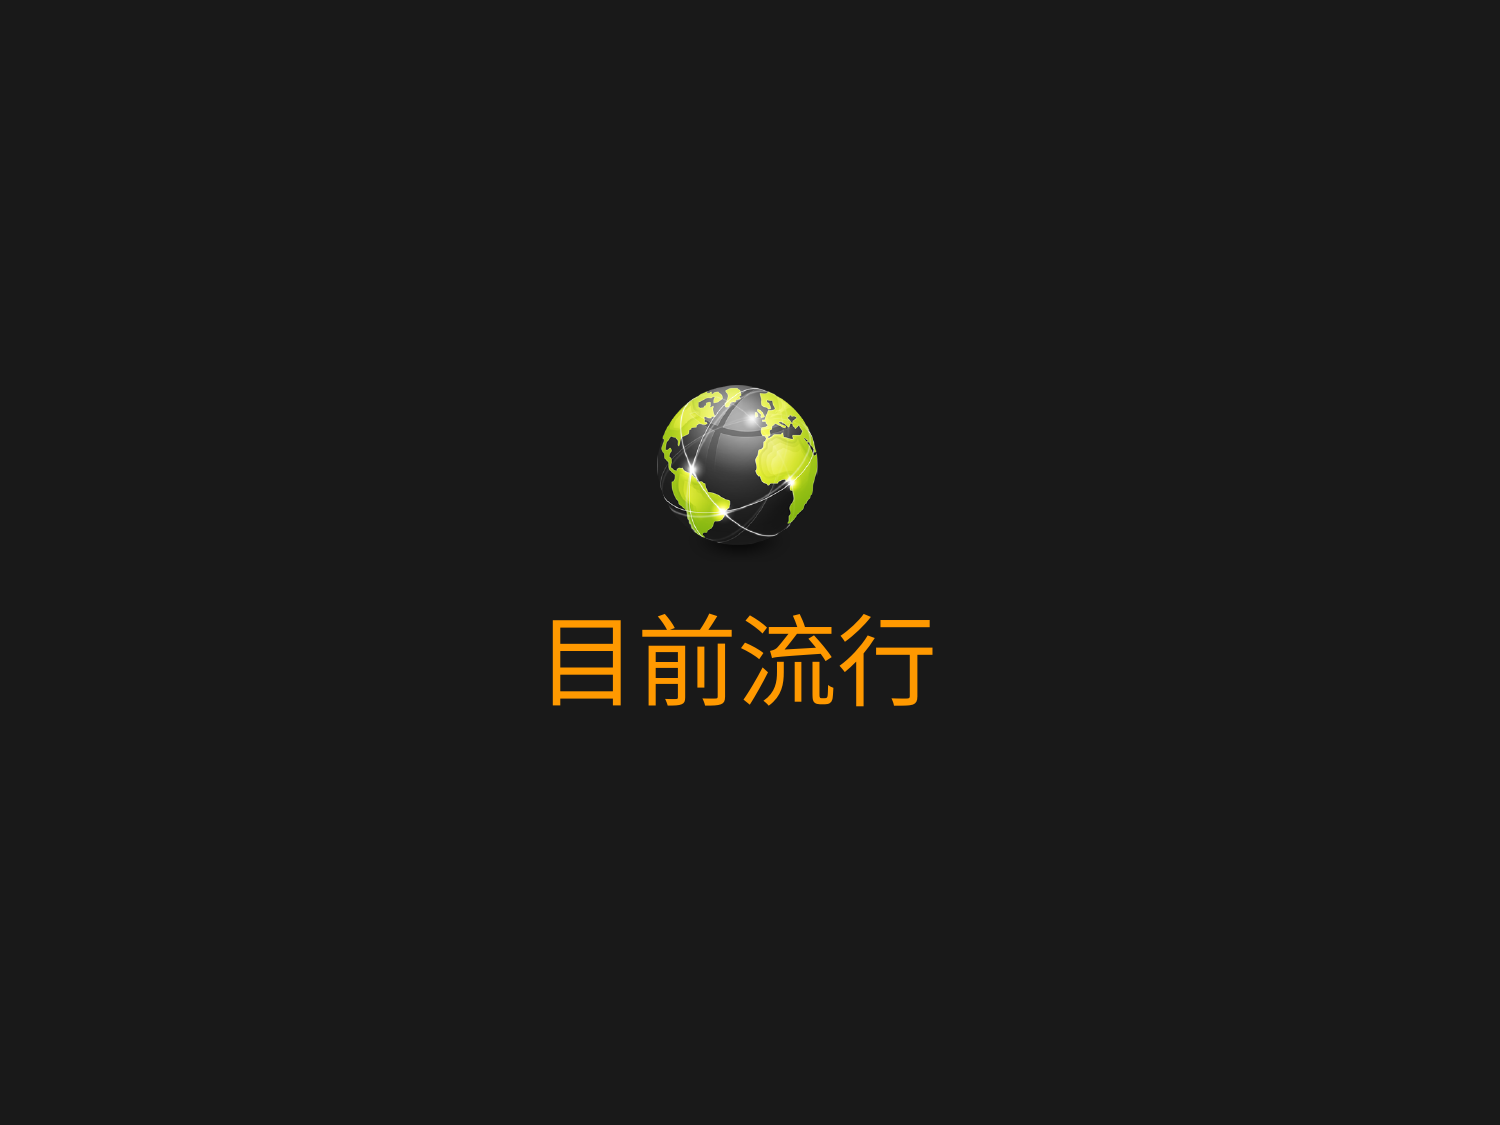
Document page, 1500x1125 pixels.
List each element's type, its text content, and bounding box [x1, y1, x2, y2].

picture [649, 385, 827, 562]
text_box 目前流行 [100, 537, 1376, 779]
